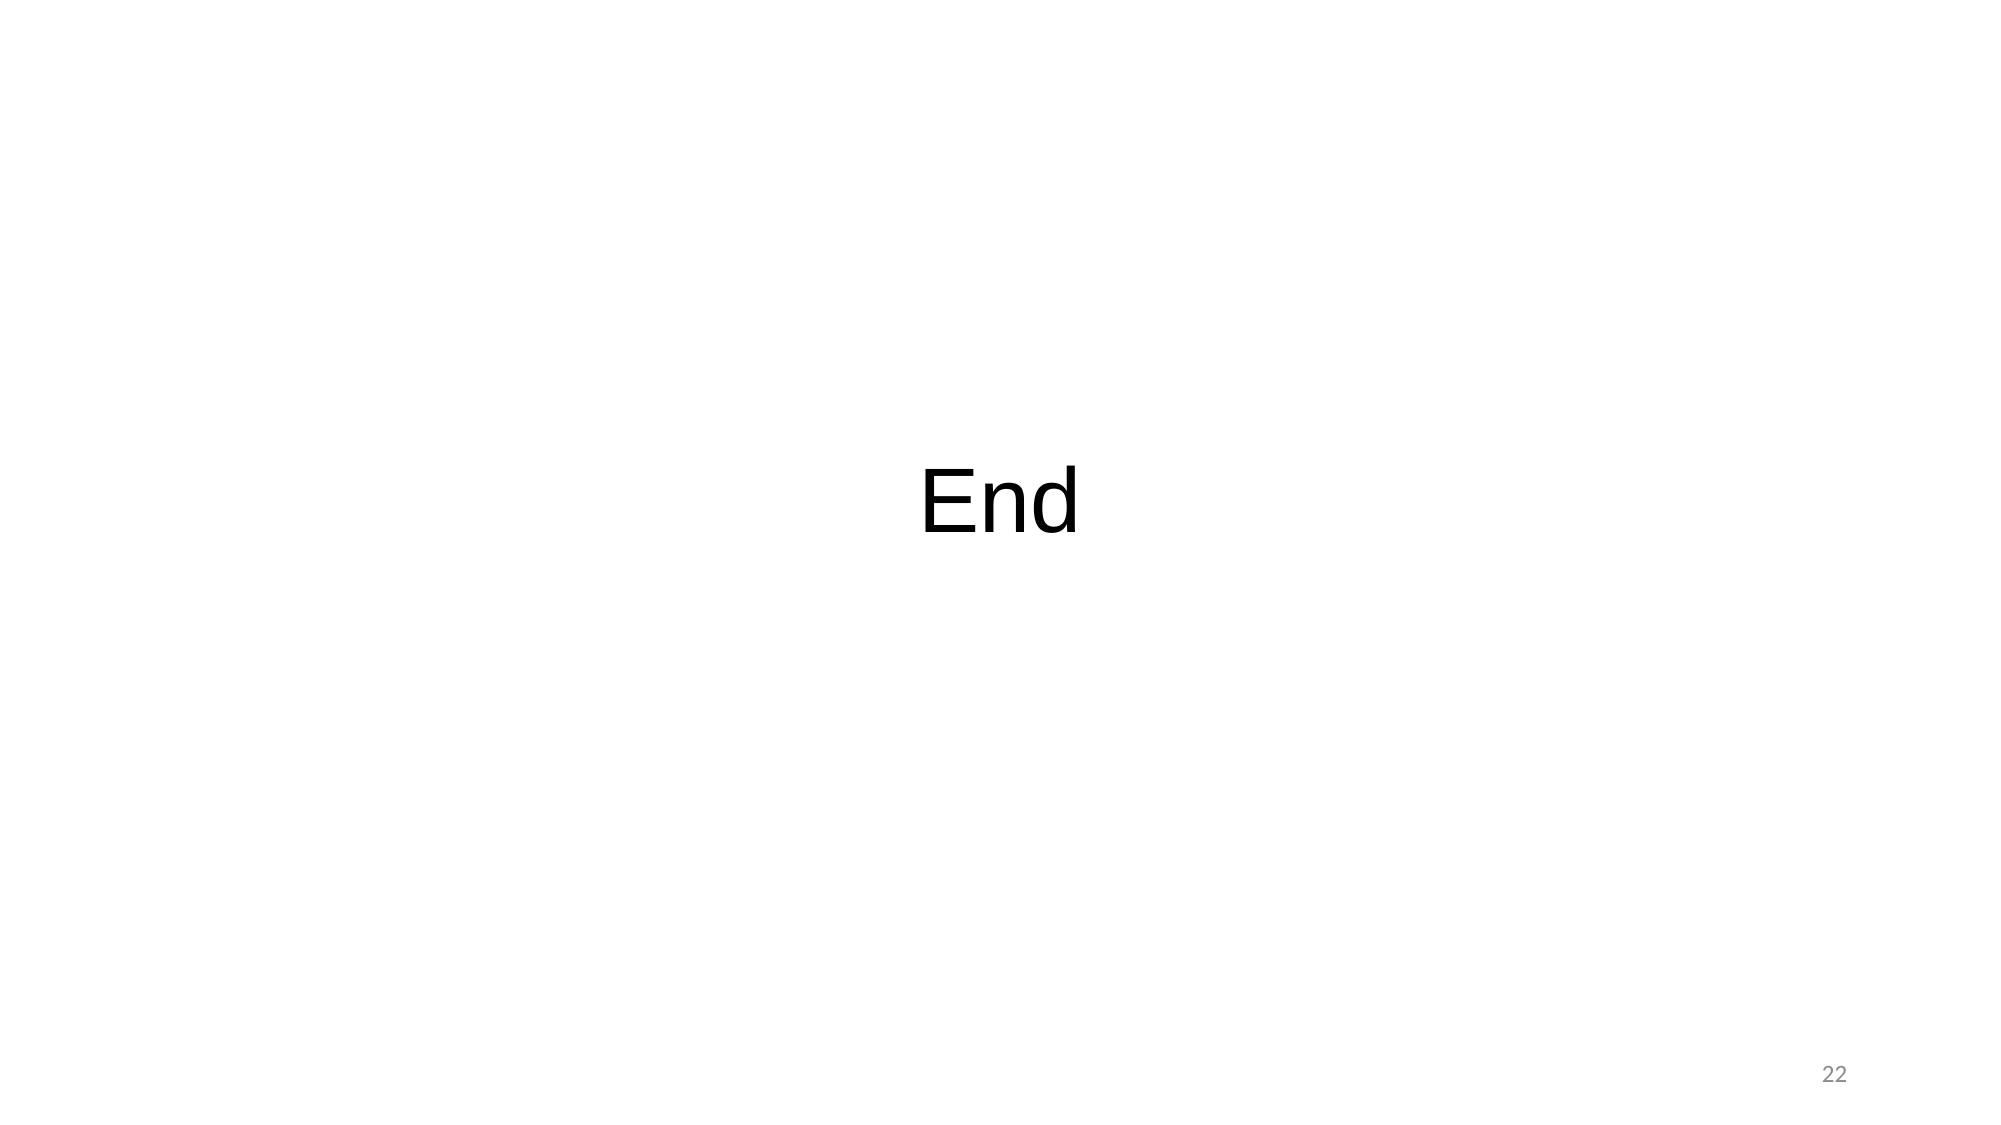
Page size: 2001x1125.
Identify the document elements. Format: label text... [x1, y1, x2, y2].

title End [137, 394, 1863, 612]
slide_number 22 [1412, 1042, 1863, 1103]
